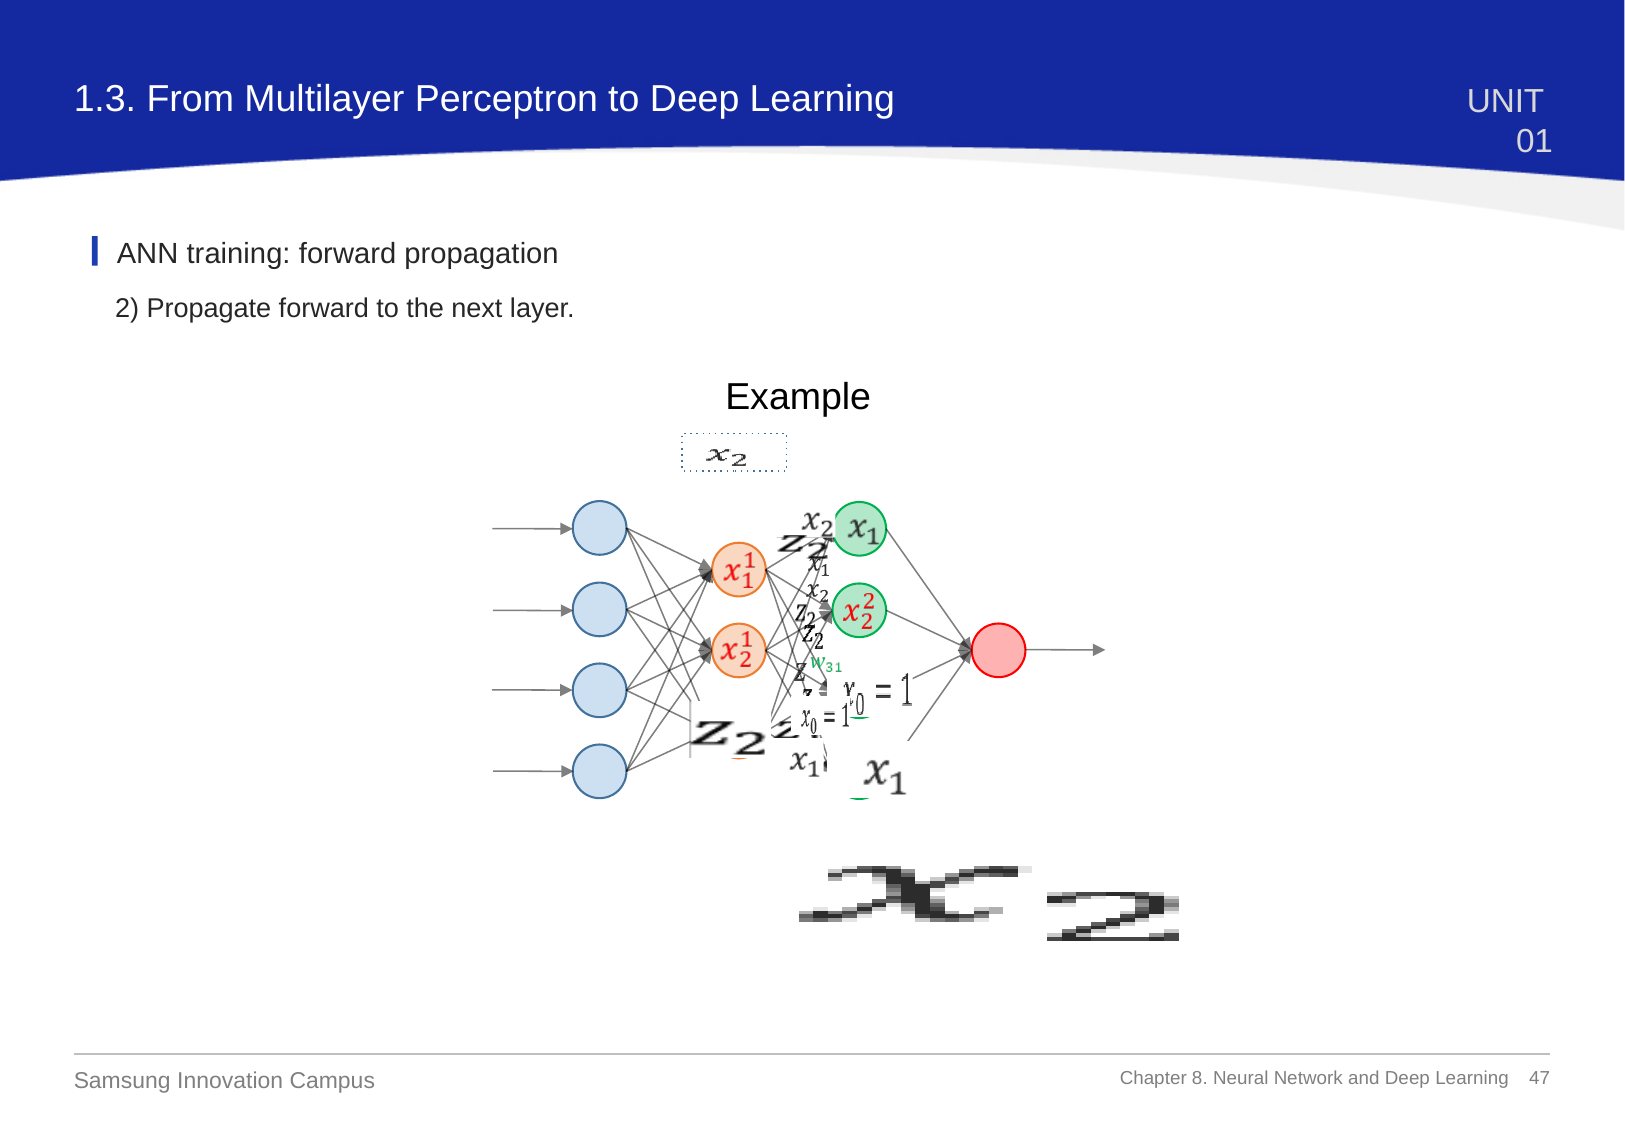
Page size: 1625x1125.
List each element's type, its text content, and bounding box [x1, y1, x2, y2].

text_box [375, 825, 1223, 941]
text_box 2) Propagate forward to the next layer. [115, 278, 1532, 335]
text_box Example [657, 341, 895, 425]
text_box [73, 73, 1554, 120]
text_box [91, 234, 1533, 270]
picture [0, 0, 1625, 1125]
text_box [491, 433, 1106, 800]
